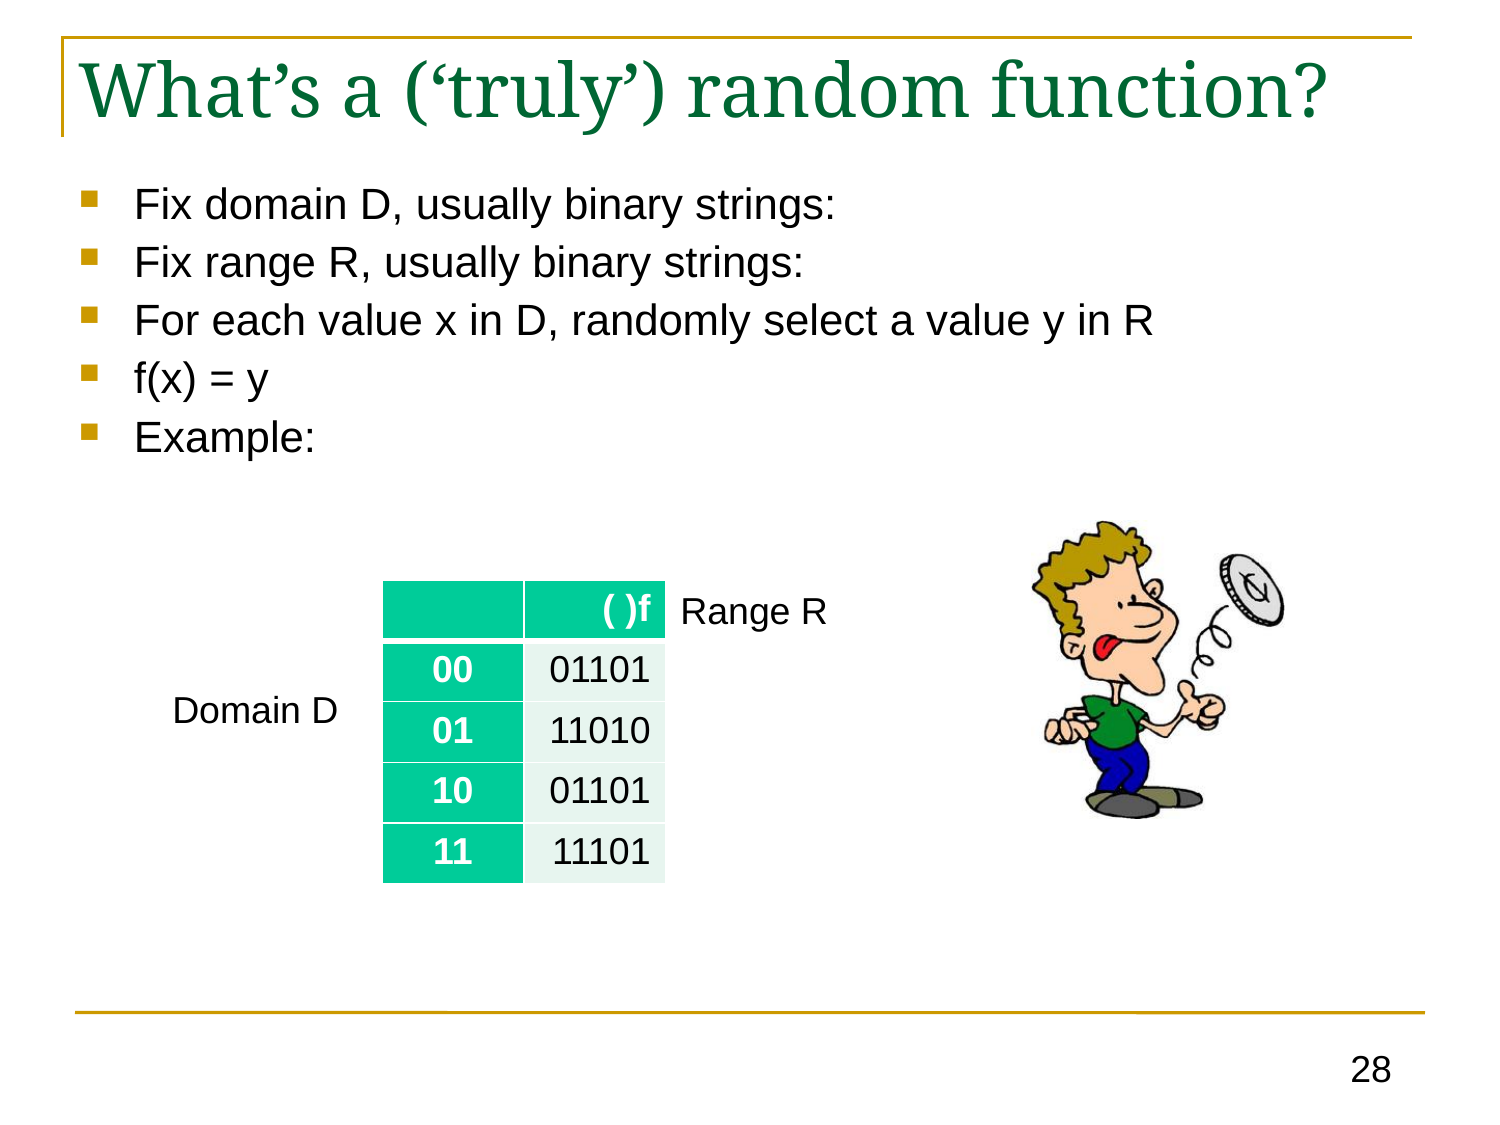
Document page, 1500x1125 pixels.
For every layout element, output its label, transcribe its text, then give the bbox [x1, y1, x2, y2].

table_cell 11010 [525, 702, 665, 762]
picture [1031, 520, 1286, 819]
title What’s a (‘truly’) random function? [63, 45, 1459, 174]
table_cell 00 [383, 644, 523, 701]
table_cell 01 [383, 702, 523, 762]
table_cell 11101 [525, 824, 665, 883]
table_cell 01101 [525, 763, 665, 822]
table_cell 01101 [525, 644, 665, 701]
table_header [383, 581, 523, 638]
table_header f( ) [525, 581, 665, 638]
slide_number 28 [1335, 1023, 1424, 1098]
table_cell 10 [383, 763, 523, 822]
table_cell 11 [383, 824, 523, 883]
